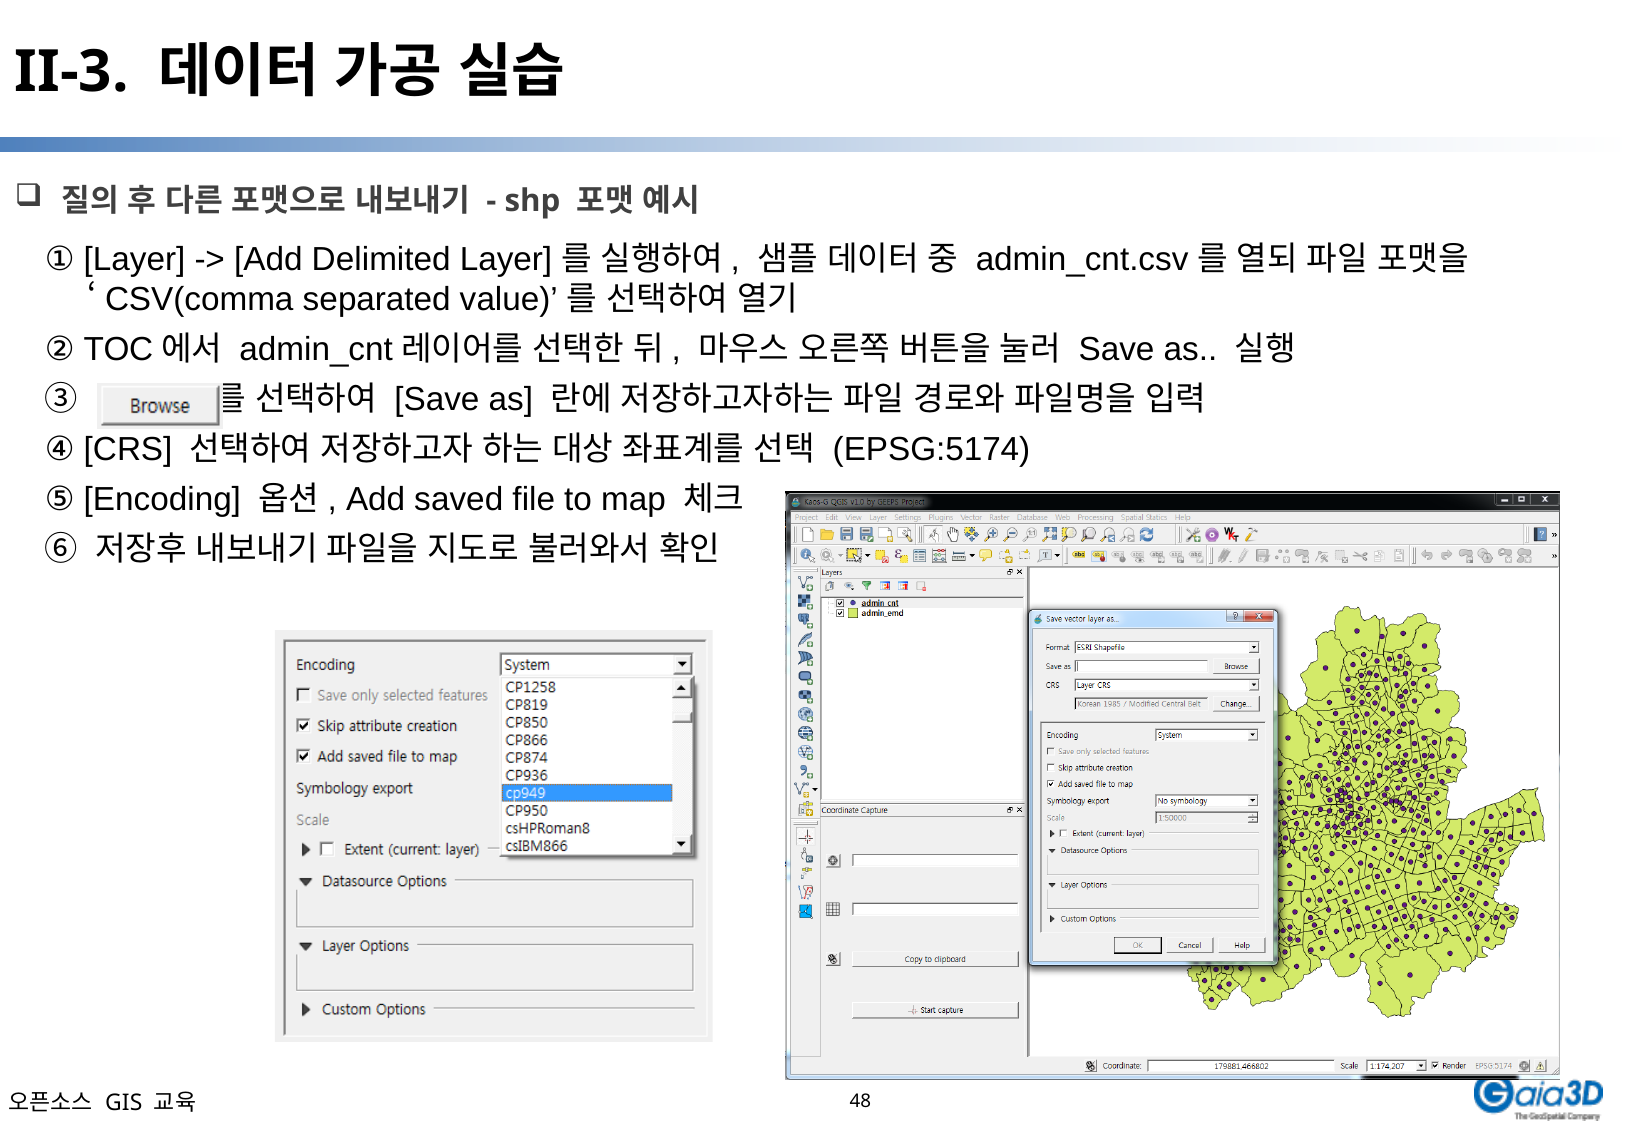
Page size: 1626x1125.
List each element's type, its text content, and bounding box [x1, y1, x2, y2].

picture [97, 383, 223, 429]
text_box 질의 후 다른 포맷으로 내보내기 - shp 포맷 예시 [0, 148, 1577, 231]
picture [785, 491, 1603, 1121]
slide_number 48 [670, 1086, 1050, 1118]
text_box ① [Layer] -> [Add Delimited Layer]를 실행하여, 샘플 데이터 중 admin_cnt.csv를 열되 파일 포맷을 ‘CSV(comma separated value)’를 선택하여 열기 ② TOC에서 admin_cnt레이어를 선택한 뒤, 마우스 오른쪽 버튼을 눌러 Save as.. 실행 ③ 를 선택하여 [Save as] 란에 저장하고자하는 파일 경로와 파일명을 입력 ④ [CRS] 선택하여 저장하고자 하는 대상 좌표계를 선택 (EPSG:5174) ⑤ [Encoding] 옵션, Add saved file to map 체크 ⑥ 저장후 내보내기 파일을 지도로 불러와서 확인 [44, 237, 1575, 567]
picture [274, 630, 714, 1042]
title II-3. 데이터 가공 실습 [0, 0, 1581, 138]
